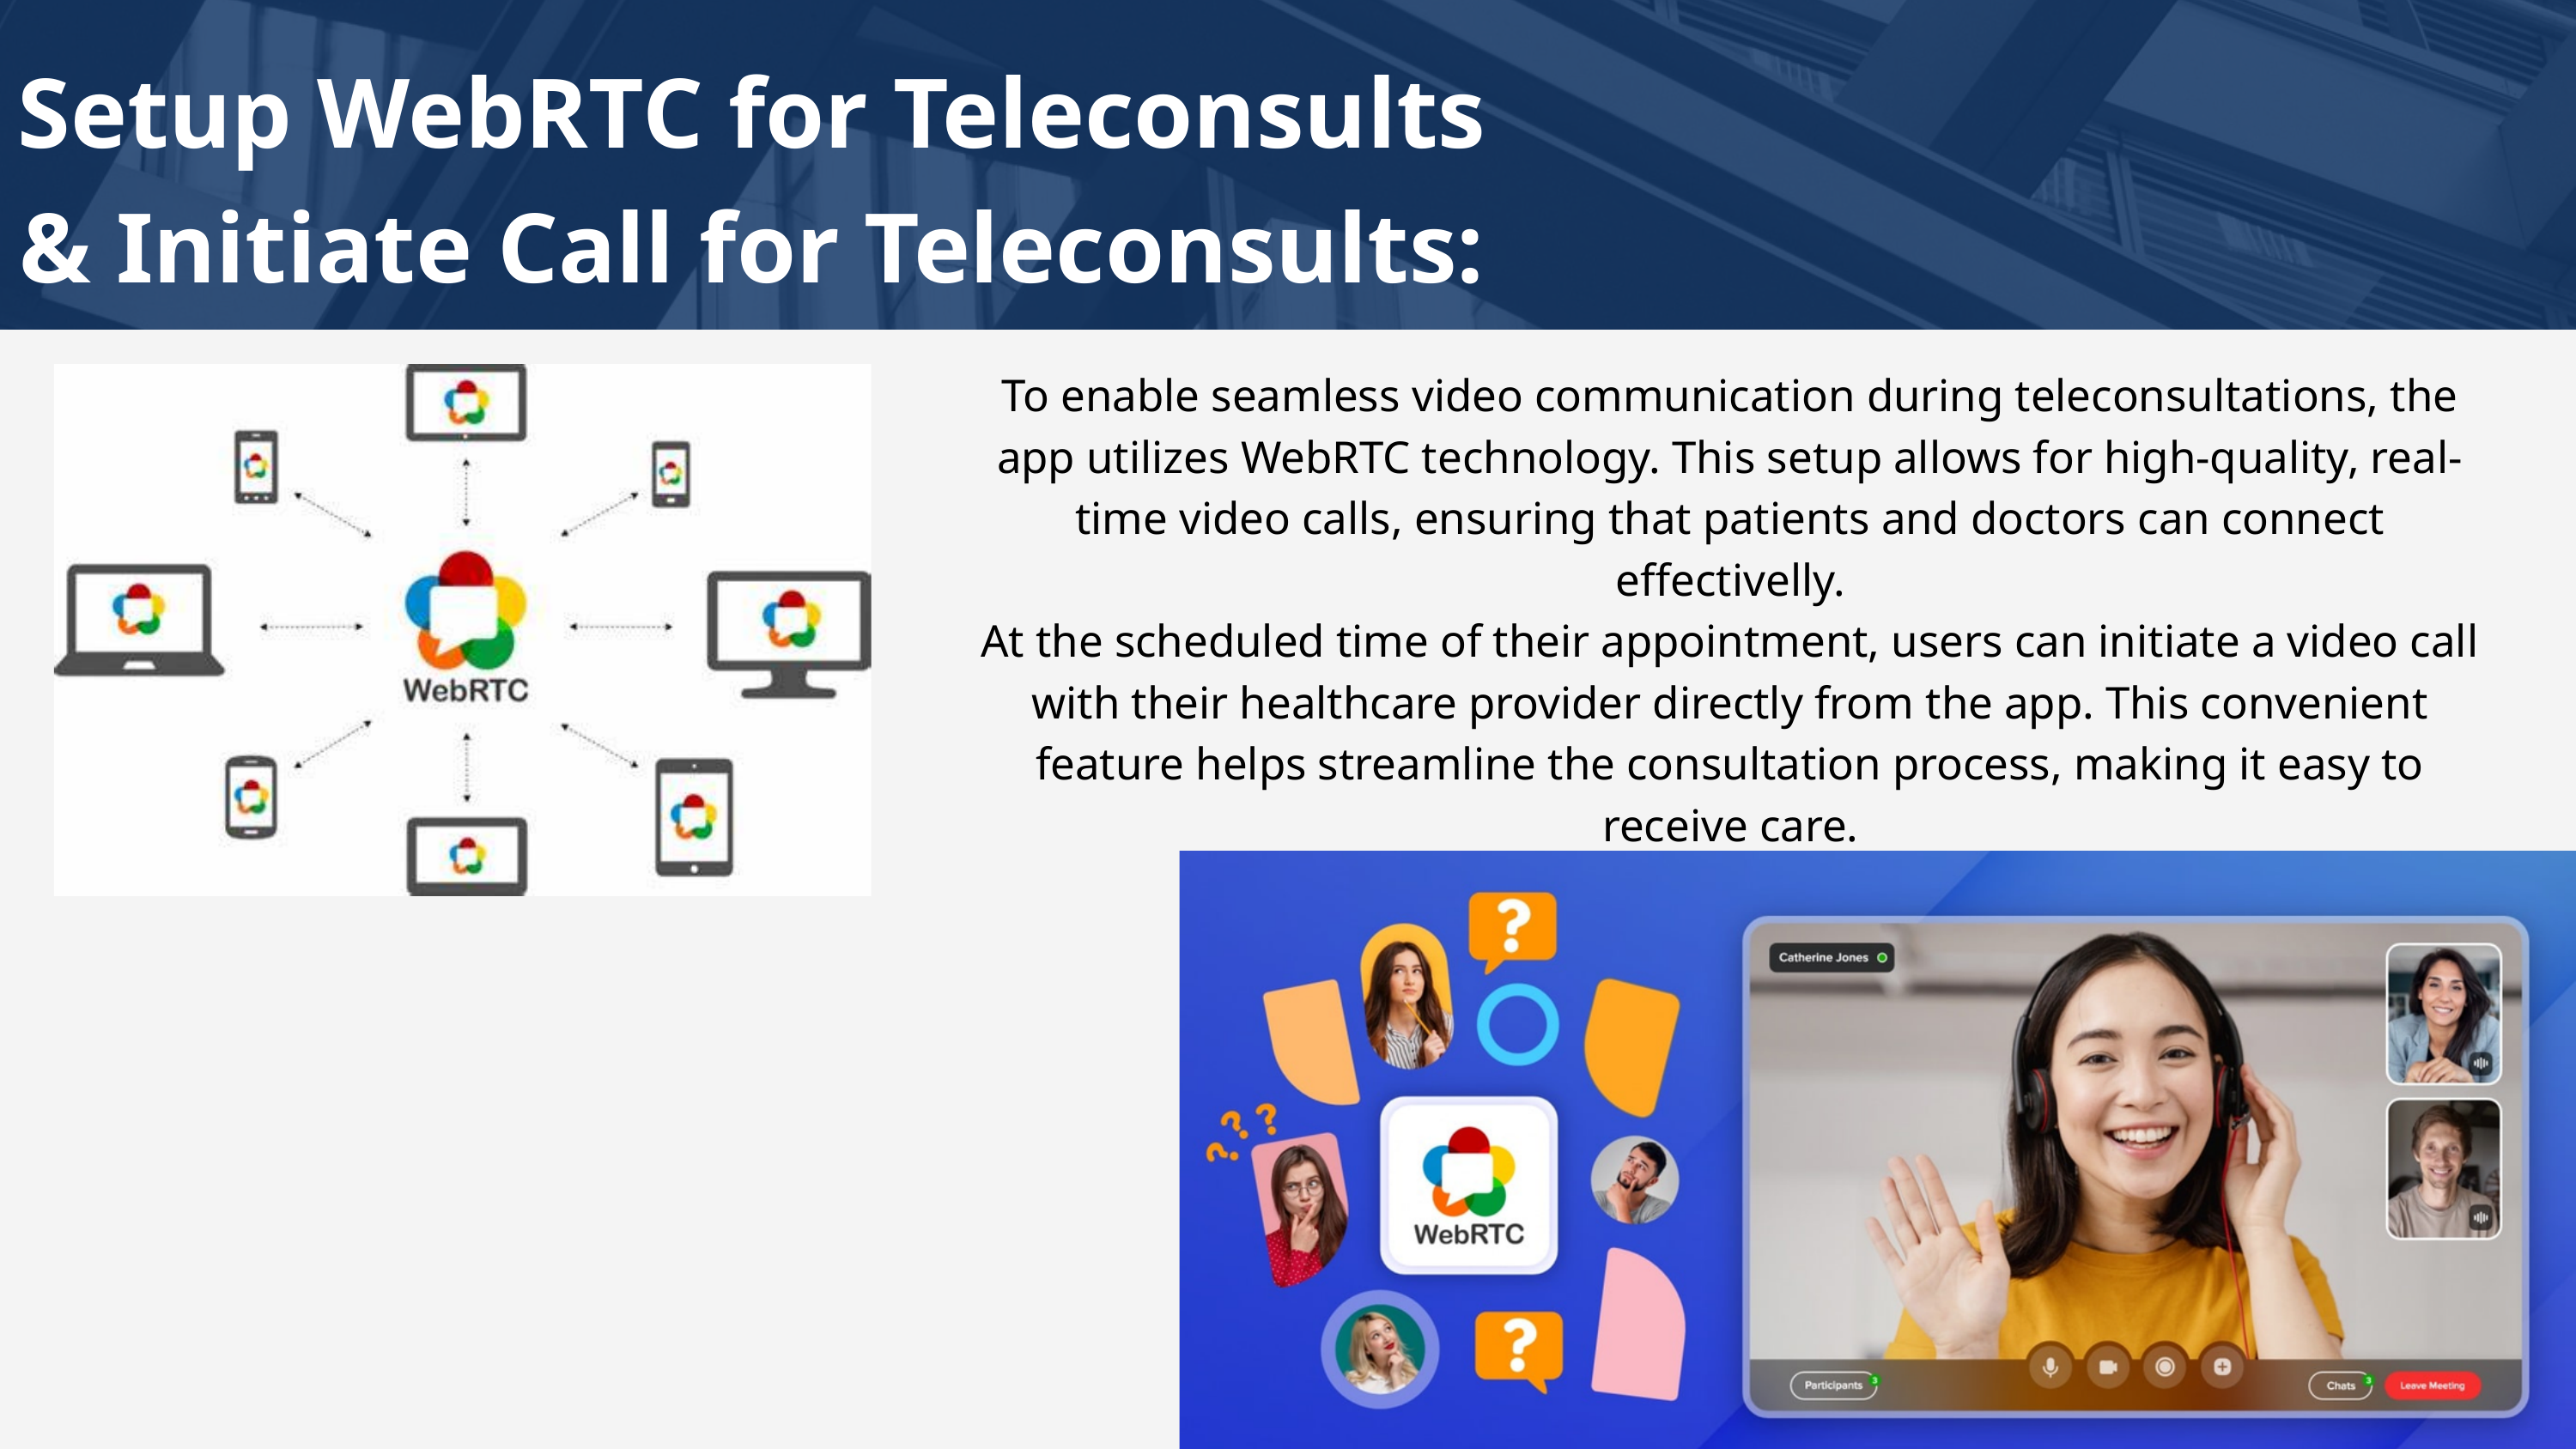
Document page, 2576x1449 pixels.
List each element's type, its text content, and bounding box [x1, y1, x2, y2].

text_box [53, 364, 872, 896]
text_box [0, 0, 2576, 330]
text_box [1179, 851, 2576, 1449]
text_box To enable seamless video communication during teleconsultations, the app utilizes WebRTC technology. This setup allows for high-quality, real-time video calls, ensuring that patients and doctors can connect effectivelly. At the scheduled time of their appointment, users can initiate a video call with their healthcare provider directly from the app. This convenient feature helps streamline the consultation process, making it easy to receive care. [963, 359, 2500, 912]
